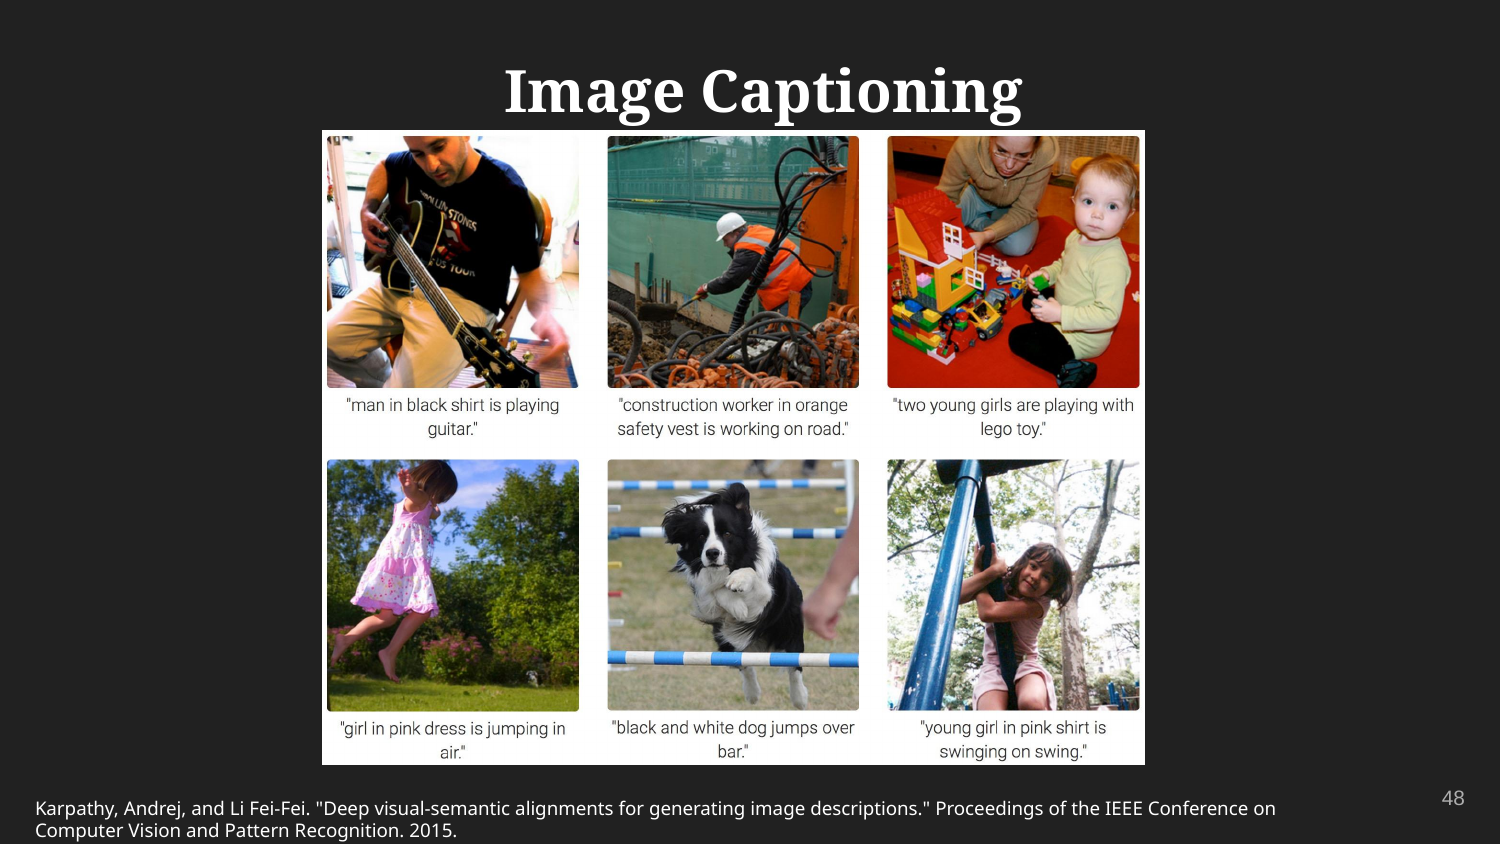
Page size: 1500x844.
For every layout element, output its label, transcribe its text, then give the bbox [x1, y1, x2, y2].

picture [322, 130, 1145, 766]
slide_number ‹#› [1389, 764, 1480, 830]
title Image Captioning [99, 38, 1428, 164]
text_box Karpathy, Andrej, and Li Fei-Fei. "Deep visual-semantic alignments for generating image descriptions." Proceedings of the IEEE Conference on Computer Vision and Pattern Recognition. 2015. [19, 793, 1300, 844]
